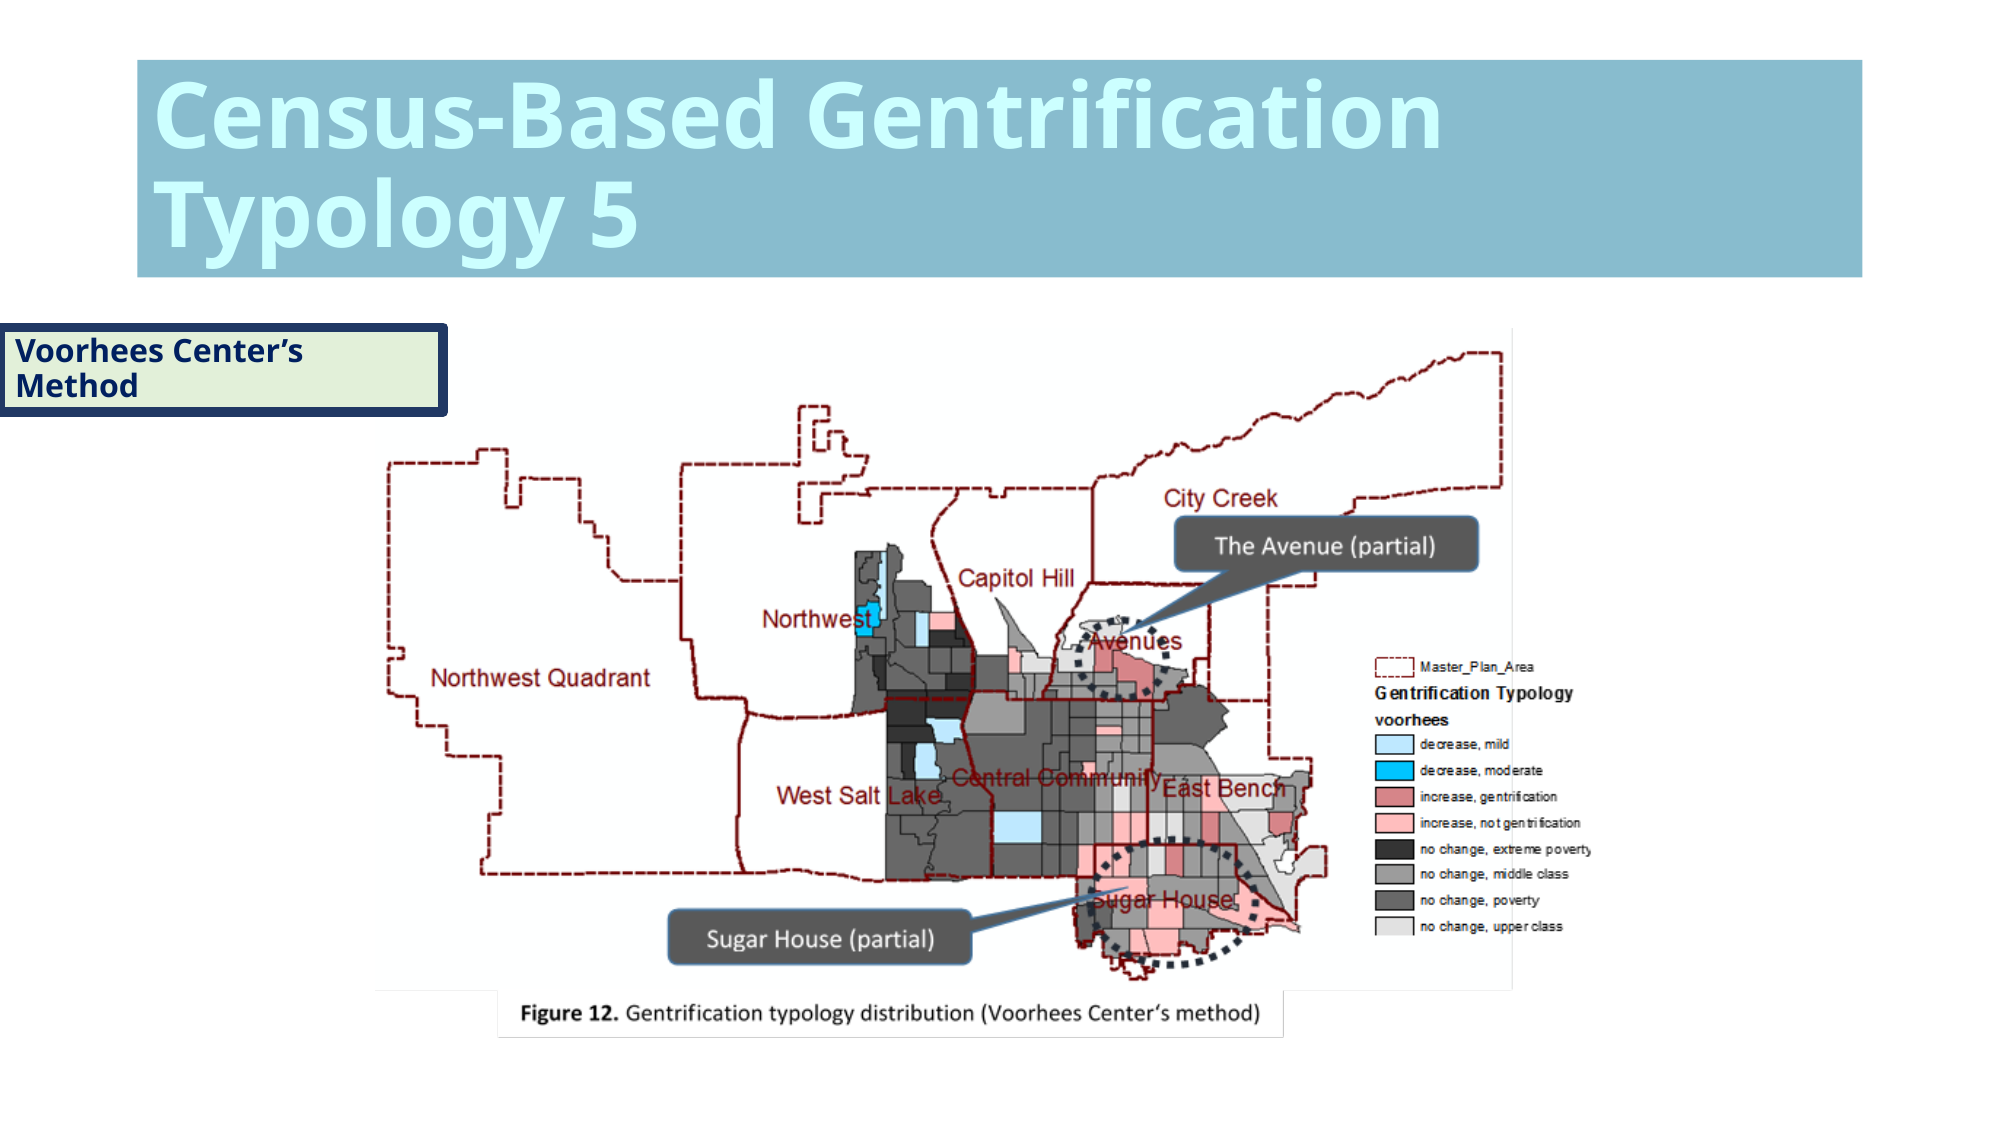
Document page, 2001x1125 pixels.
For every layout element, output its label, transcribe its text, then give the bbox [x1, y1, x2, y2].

text_box Voorhees Center’s Method [0, 327, 444, 413]
title Census-Based Gentrification Typology 5 [137, 59, 1863, 278]
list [375, 328, 1594, 1042]
